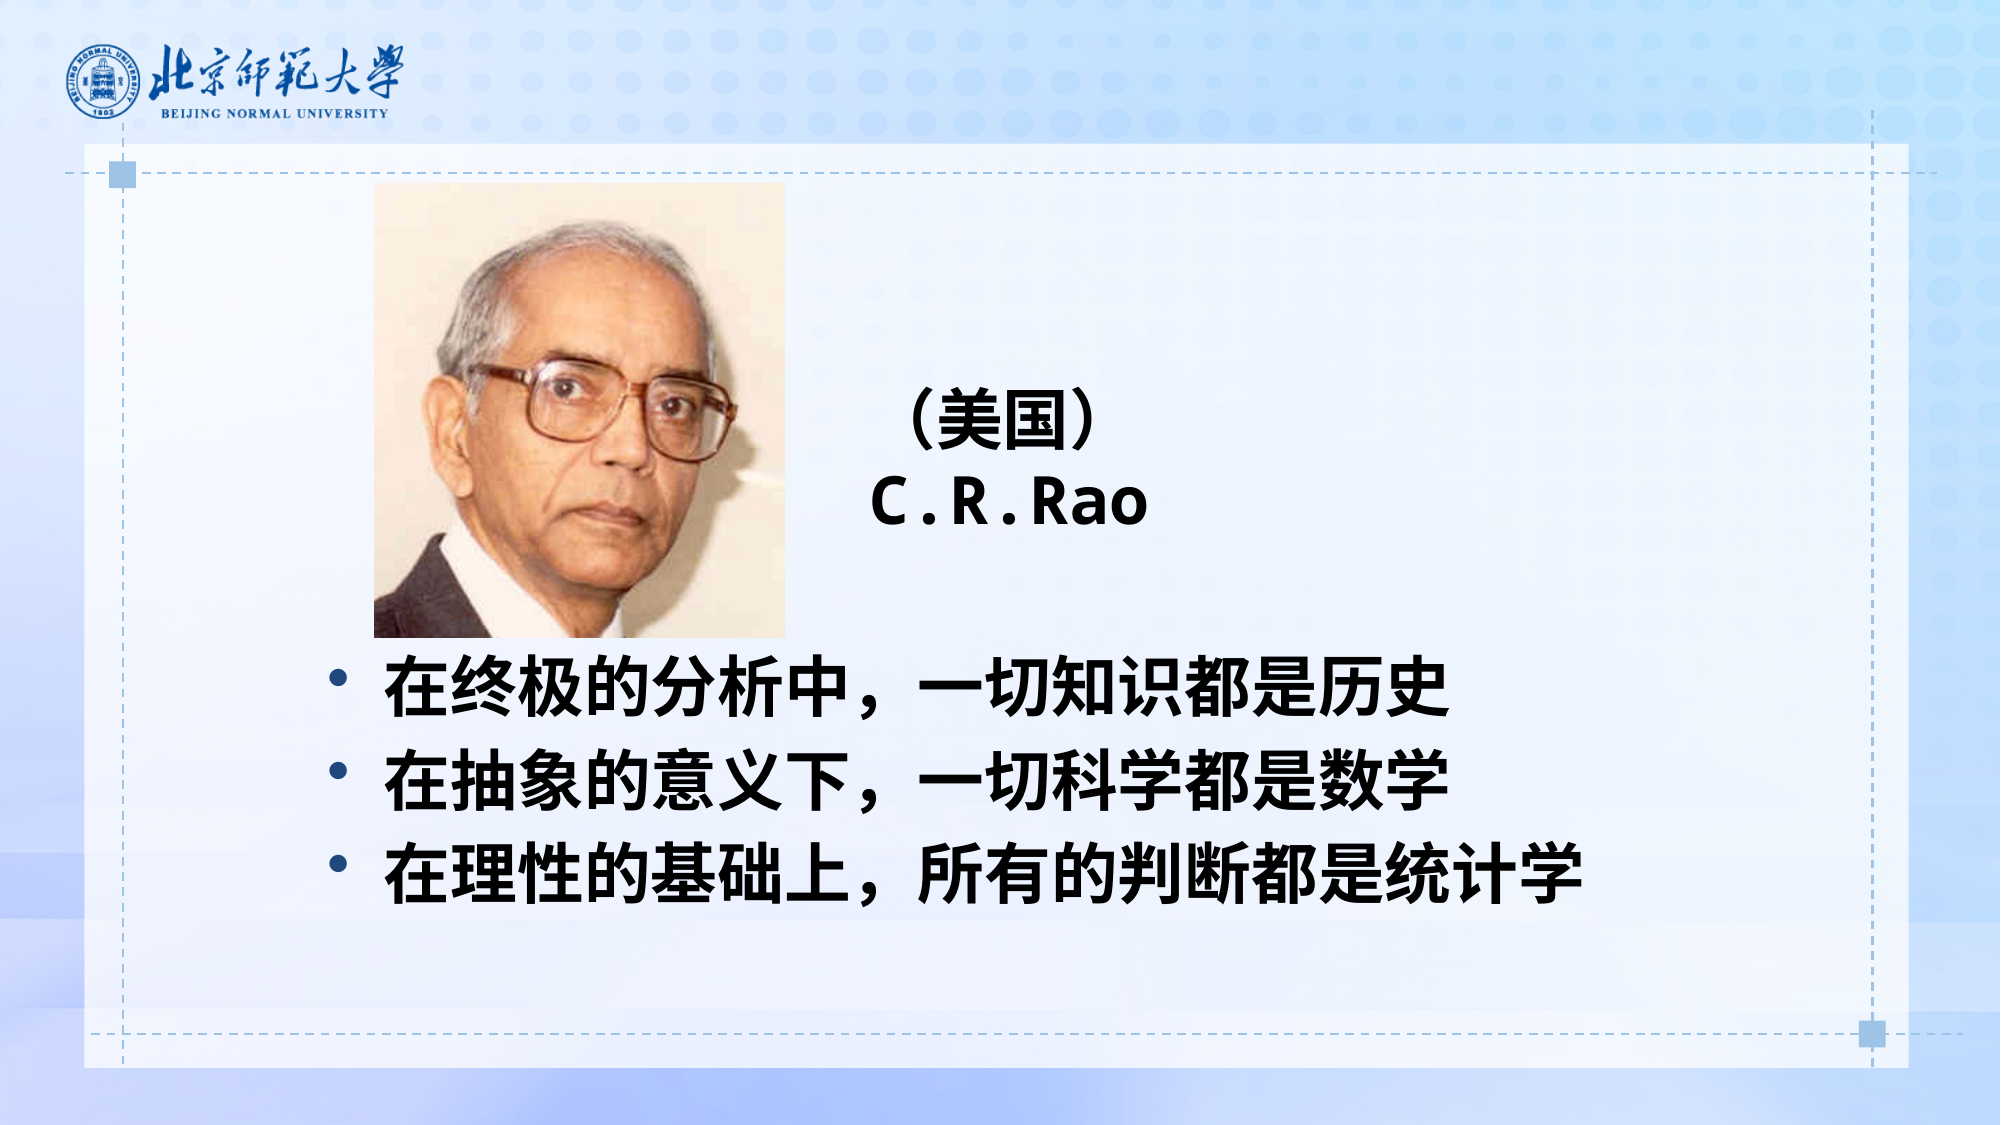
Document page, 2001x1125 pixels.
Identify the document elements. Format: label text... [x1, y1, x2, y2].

text_box （美国） C.R.Rao [854, 370, 1453, 546]
text_box 在终极的分析中，一切知识都是历史 在抽象的意义下，一切科学都是数学 在理性的基础上，所有的判断都是统计学 [312, 637, 1626, 966]
picture [0, 0, 2000, 1125]
